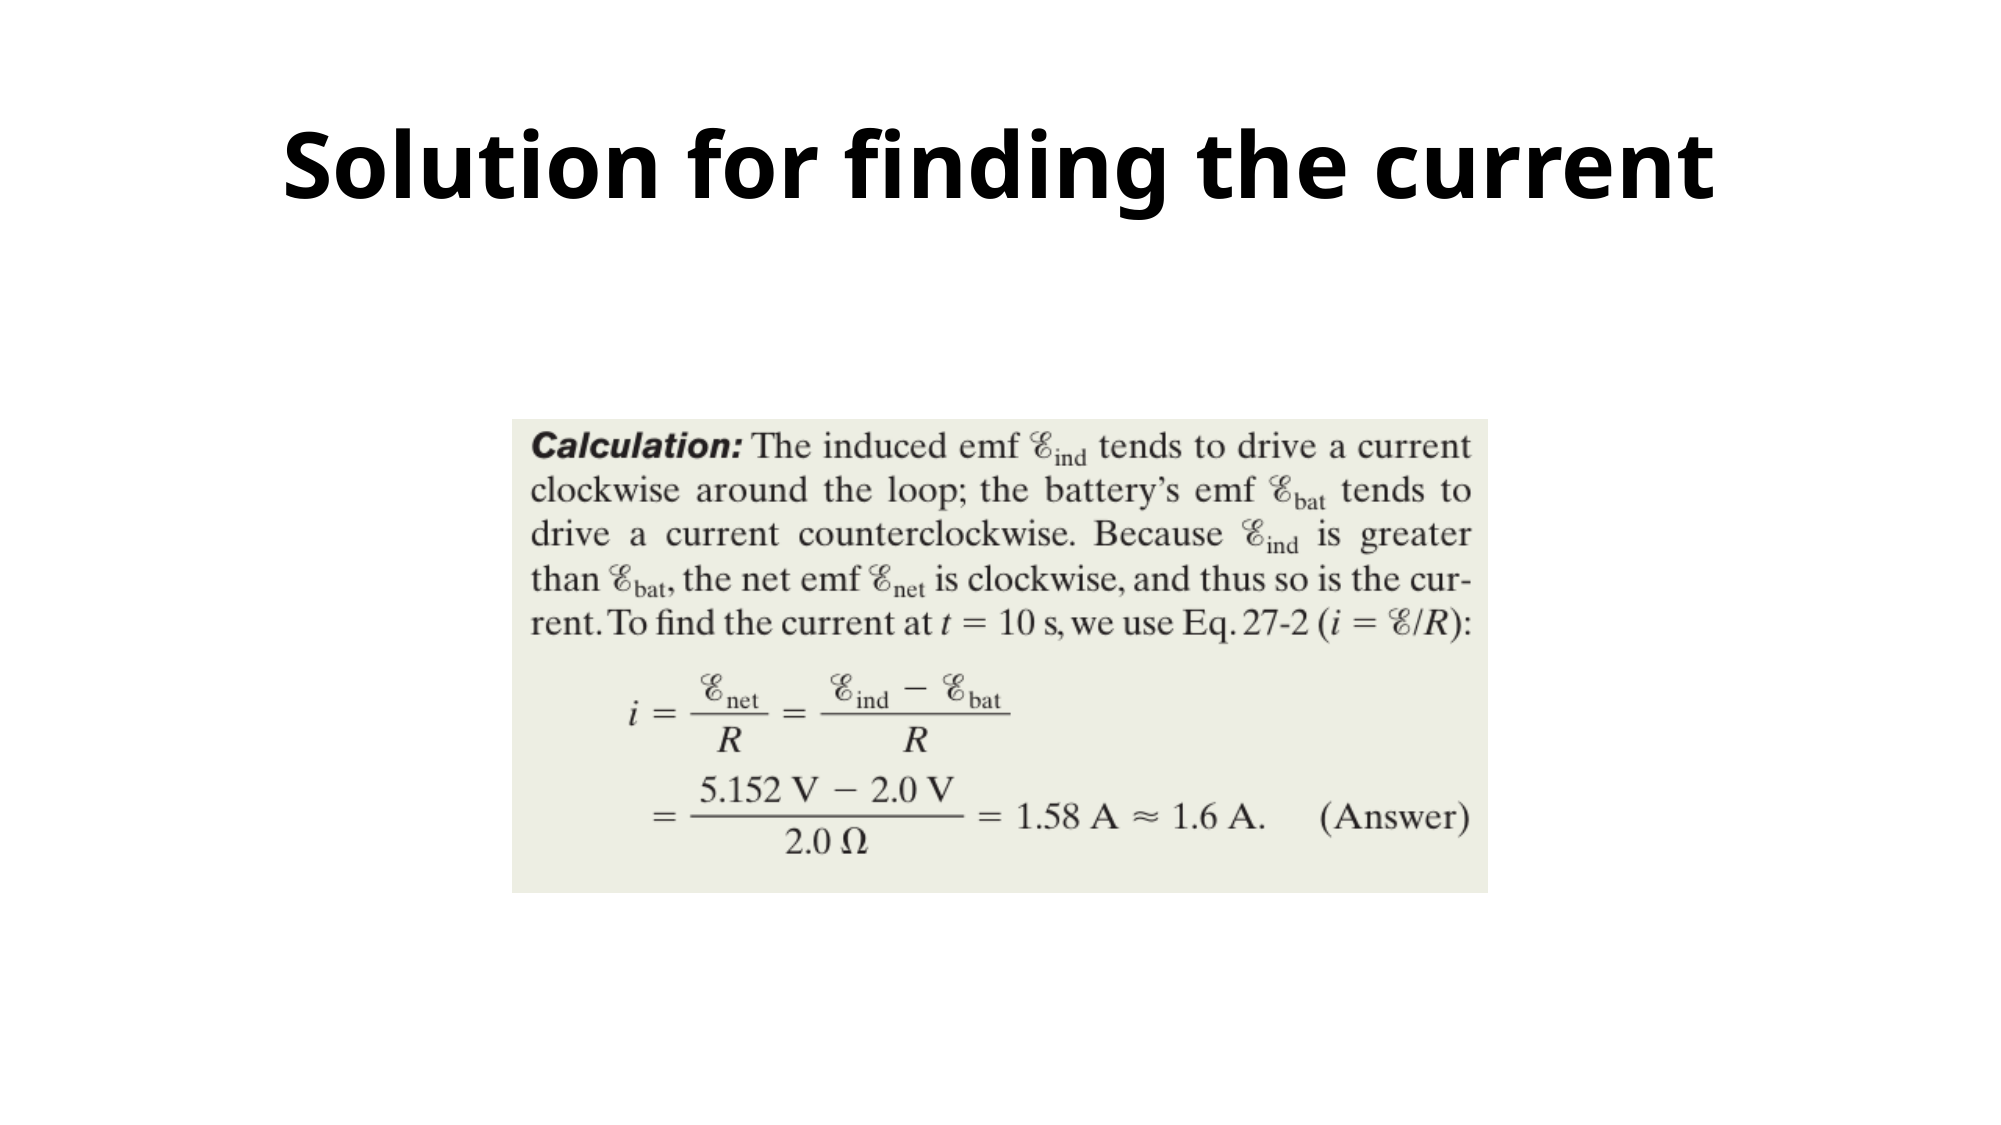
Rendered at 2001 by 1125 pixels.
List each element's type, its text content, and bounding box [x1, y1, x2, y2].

title Solution for finding the current [137, 59, 1863, 278]
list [512, 419, 1488, 894]
